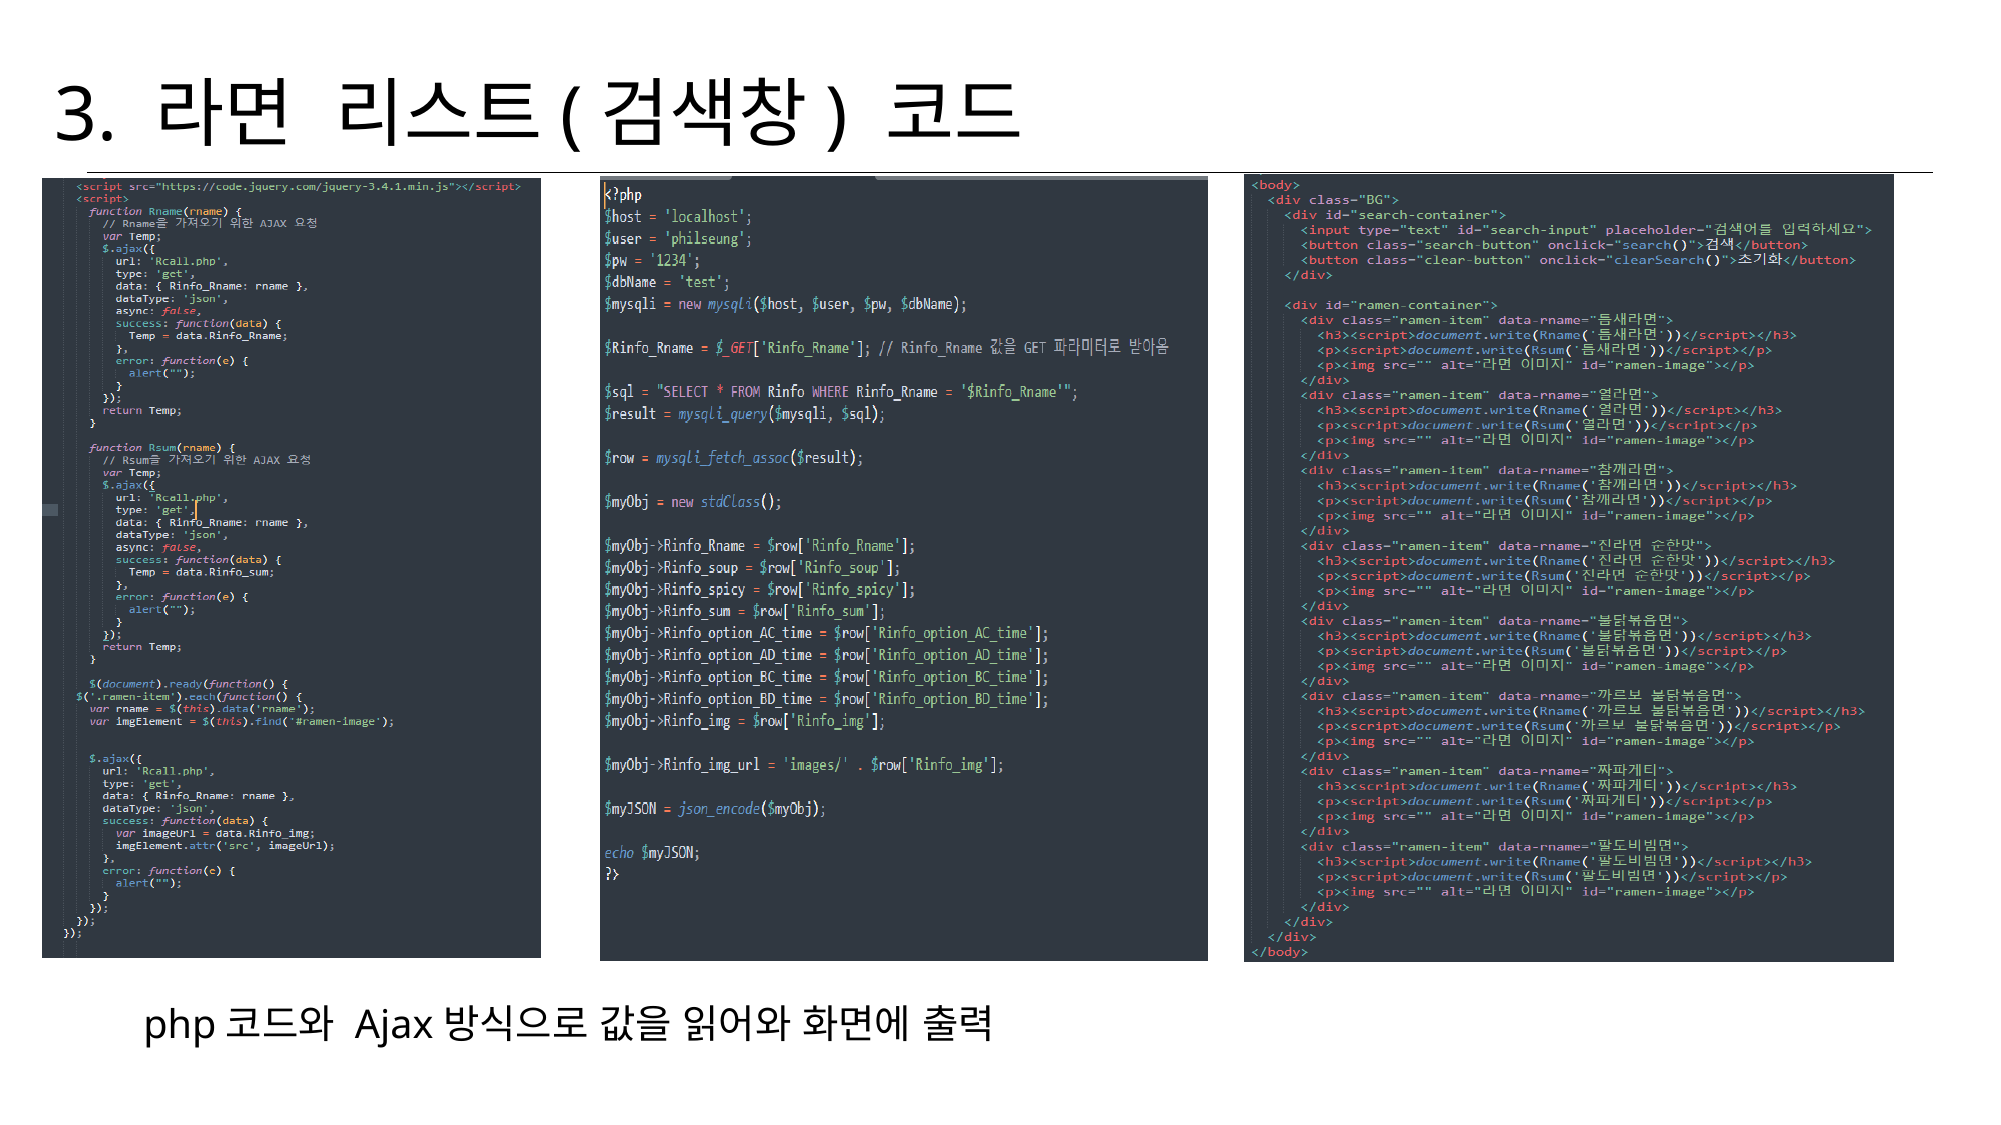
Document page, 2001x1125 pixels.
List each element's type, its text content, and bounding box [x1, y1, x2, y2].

picture [599, 176, 1208, 962]
text_box 3. 라면 리스트(검색창) 코드 [40, 57, 1039, 163]
picture [1244, 174, 1894, 962]
picture [42, 178, 541, 958]
text_box php코드와 Ajax방식으로 값을 읽어와 화면에 출력 [128, 991, 1369, 1054]
